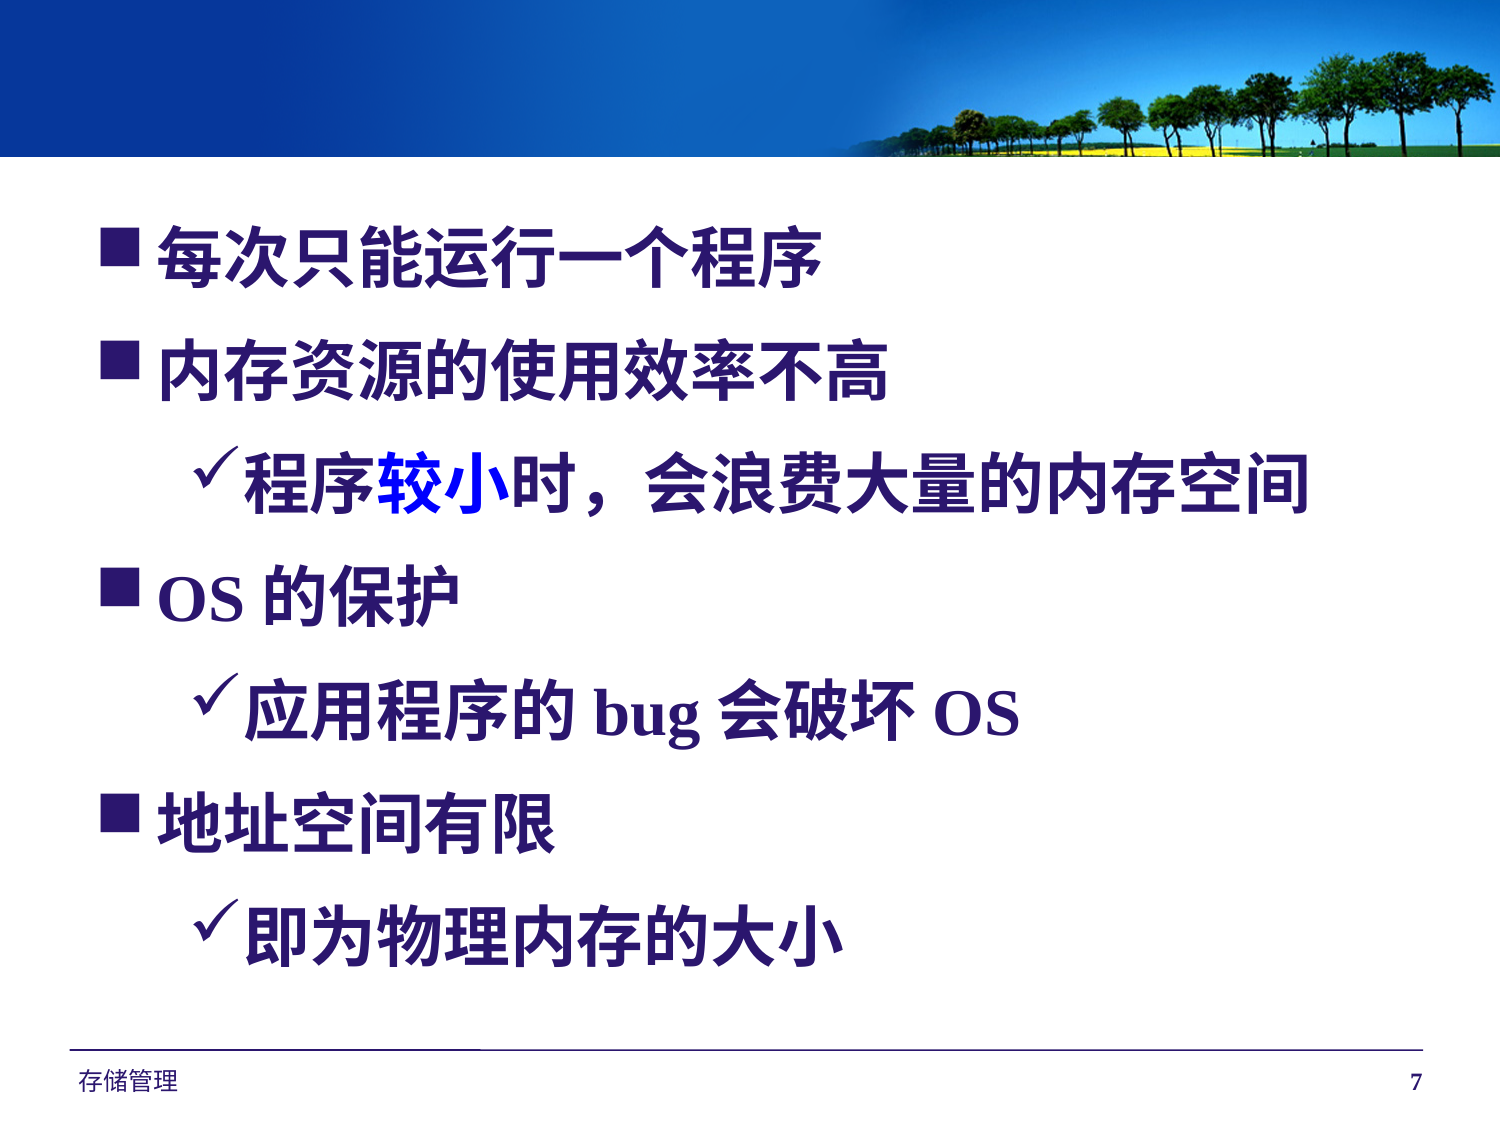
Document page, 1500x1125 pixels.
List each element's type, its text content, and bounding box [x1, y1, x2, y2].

slide_number 存储管理 [63, 1057, 414, 1095]
footer 7 [962, 1057, 1438, 1095]
picture [0, 0, 1500, 157]
text_box 每次只能运行一个程序 内存资源的使用效率不高 程序较小时，会浪费大量的内存空间 OS的保护 应用程序的bug会破坏OS 地址空间有限 即为物理内存的大小 [80, 207, 1434, 983]
